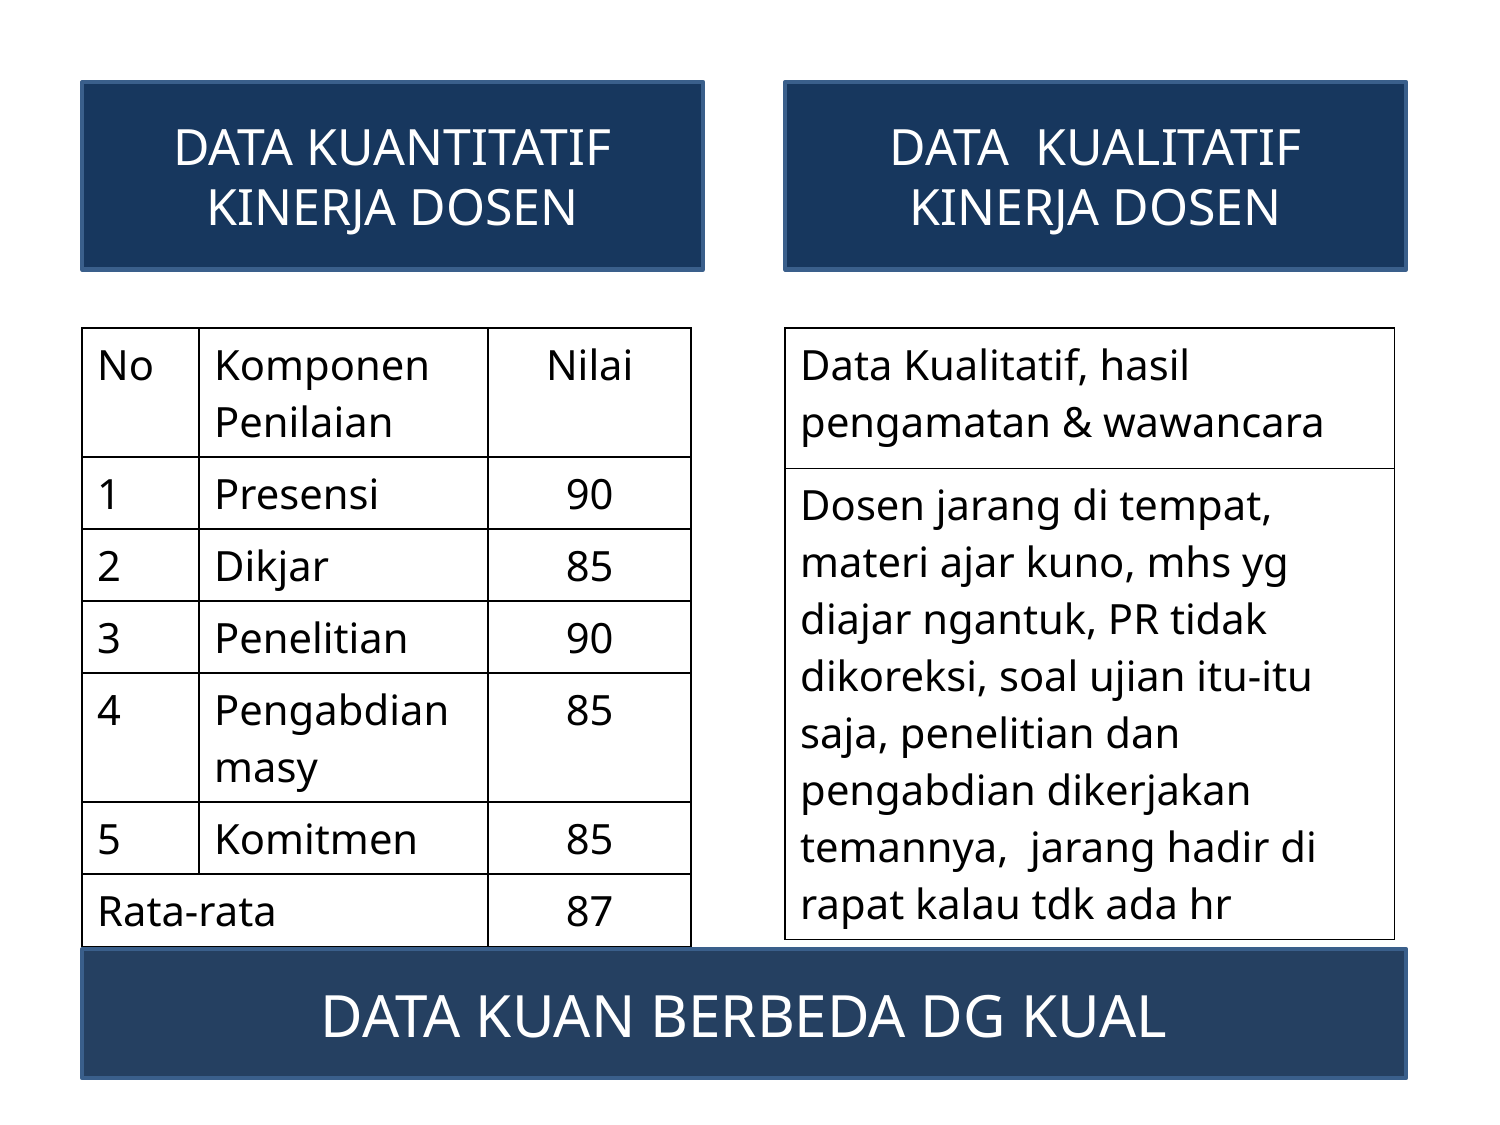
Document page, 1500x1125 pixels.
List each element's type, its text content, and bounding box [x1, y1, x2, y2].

table_header Data Kualitatif, hasil pengamatan & wawancara [786, 329, 1394, 468]
table_cell Dosen jarang di tempat, materi ajar kuno, mhs yg diajar ngantuk, PR tidak dikoreksi, soal ujian itu-itu saja, penelitian dan pengabdian dikerjakan temannya, jarang hadir di rapat kalau tdk ada hr [786, 469, 1394, 939]
table_cell 1 [83, 458, 198, 528]
table_cell 85 [489, 803, 690, 873]
table_cell Rata-rata [83, 875, 487, 946]
table_cell 90 [489, 602, 690, 672]
table_cell 90 [489, 458, 690, 528]
table_cell 85 [489, 674, 690, 801]
table_cell 5 [83, 803, 198, 873]
table_cell Presensi [200, 458, 487, 528]
table_cell 85 [489, 530, 690, 600]
table_cell 4 [83, 674, 198, 801]
table_cell Penelitian [200, 602, 487, 672]
table_cell 2 [83, 530, 198, 600]
text_box DATA KUALITATIF KINERJA DOSEN [783, 80, 1408, 272]
table_header Komponen Penilaian [200, 329, 487, 456]
table_header Nilai [489, 329, 690, 456]
text_box DATA KUAN BERBEDA DG KUAL [80, 947, 1408, 1080]
table_cell Dikjar [200, 530, 487, 600]
text_box DATA KUANTITATIF KINERJA DOSEN [80, 80, 705, 272]
table_cell Pengabdian masy [200, 674, 487, 801]
table_header No [83, 329, 198, 456]
table_cell 87 [489, 875, 690, 946]
table_cell Komitmen [200, 803, 487, 873]
table_cell 3 [83, 602, 198, 672]
